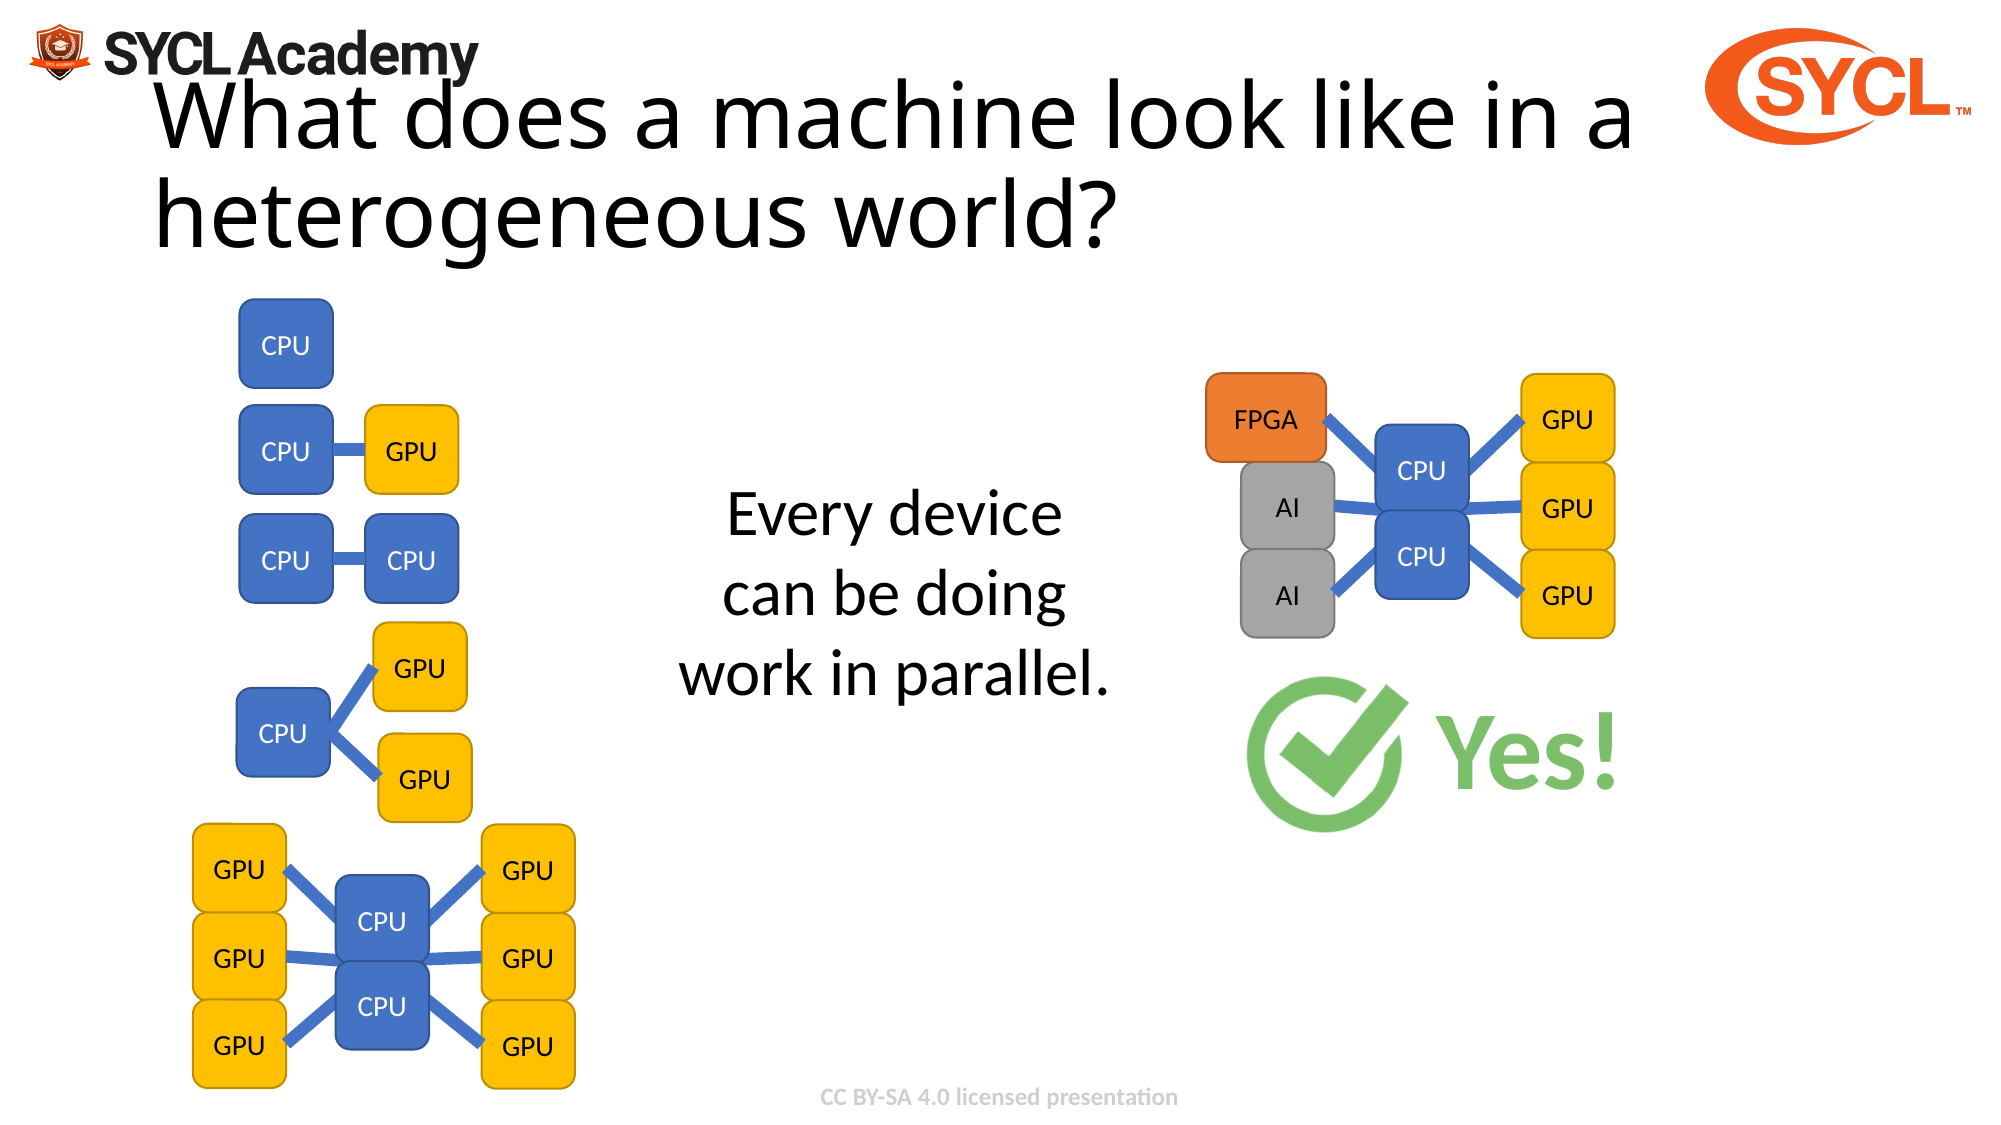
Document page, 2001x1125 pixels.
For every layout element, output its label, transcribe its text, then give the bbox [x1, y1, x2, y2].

text_box GPU [1520, 548, 1616, 640]
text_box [383, 868, 482, 964]
text_box CPU [364, 513, 460, 604]
text_box GPU [364, 404, 460, 495]
picture [1705, 28, 1971, 145]
text_box CPU [1378, 594, 1467, 600]
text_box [1423, 514, 1522, 594]
text_box CPU [238, 404, 334, 495]
text_box AI [1239, 547, 1336, 639]
text_box Every device can be doing work in parallel. [659, 461, 1131, 717]
text_box CPU [337, 1044, 427, 1051]
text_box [329, 732, 379, 778]
picture [29, 24, 479, 87]
text_box FPGA [1205, 372, 1328, 463]
text_box Yes! [1421, 669, 1640, 820]
text_box GPU [482, 913, 576, 1001]
text_box GPU [191, 822, 288, 914]
text_box CPU [235, 686, 329, 778]
text_box GPU [480, 823, 576, 915]
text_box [1325, 417, 1423, 511]
picture [1237, 654, 1415, 844]
text_box GPU [191, 998, 288, 1090]
text_box GPU [372, 621, 468, 713]
title What does a machine look like in a heterogeneous world? [137, 59, 1863, 278]
text_box GPU [377, 732, 473, 824]
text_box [1423, 418, 1522, 514]
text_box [1334, 511, 1423, 594]
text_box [329, 666, 374, 732]
text_box CPU [238, 298, 334, 389]
text_box GPU [480, 999, 576, 1090]
text_box GPU [1520, 372, 1616, 464]
text_box CPU [238, 513, 334, 604]
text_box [286, 868, 383, 961]
text_box AI [1239, 460, 1334, 549]
text_box GPU [1522, 462, 1616, 550]
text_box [382, 964, 482, 1045]
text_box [286, 961, 383, 1044]
text_box GPU [191, 912, 286, 1000]
